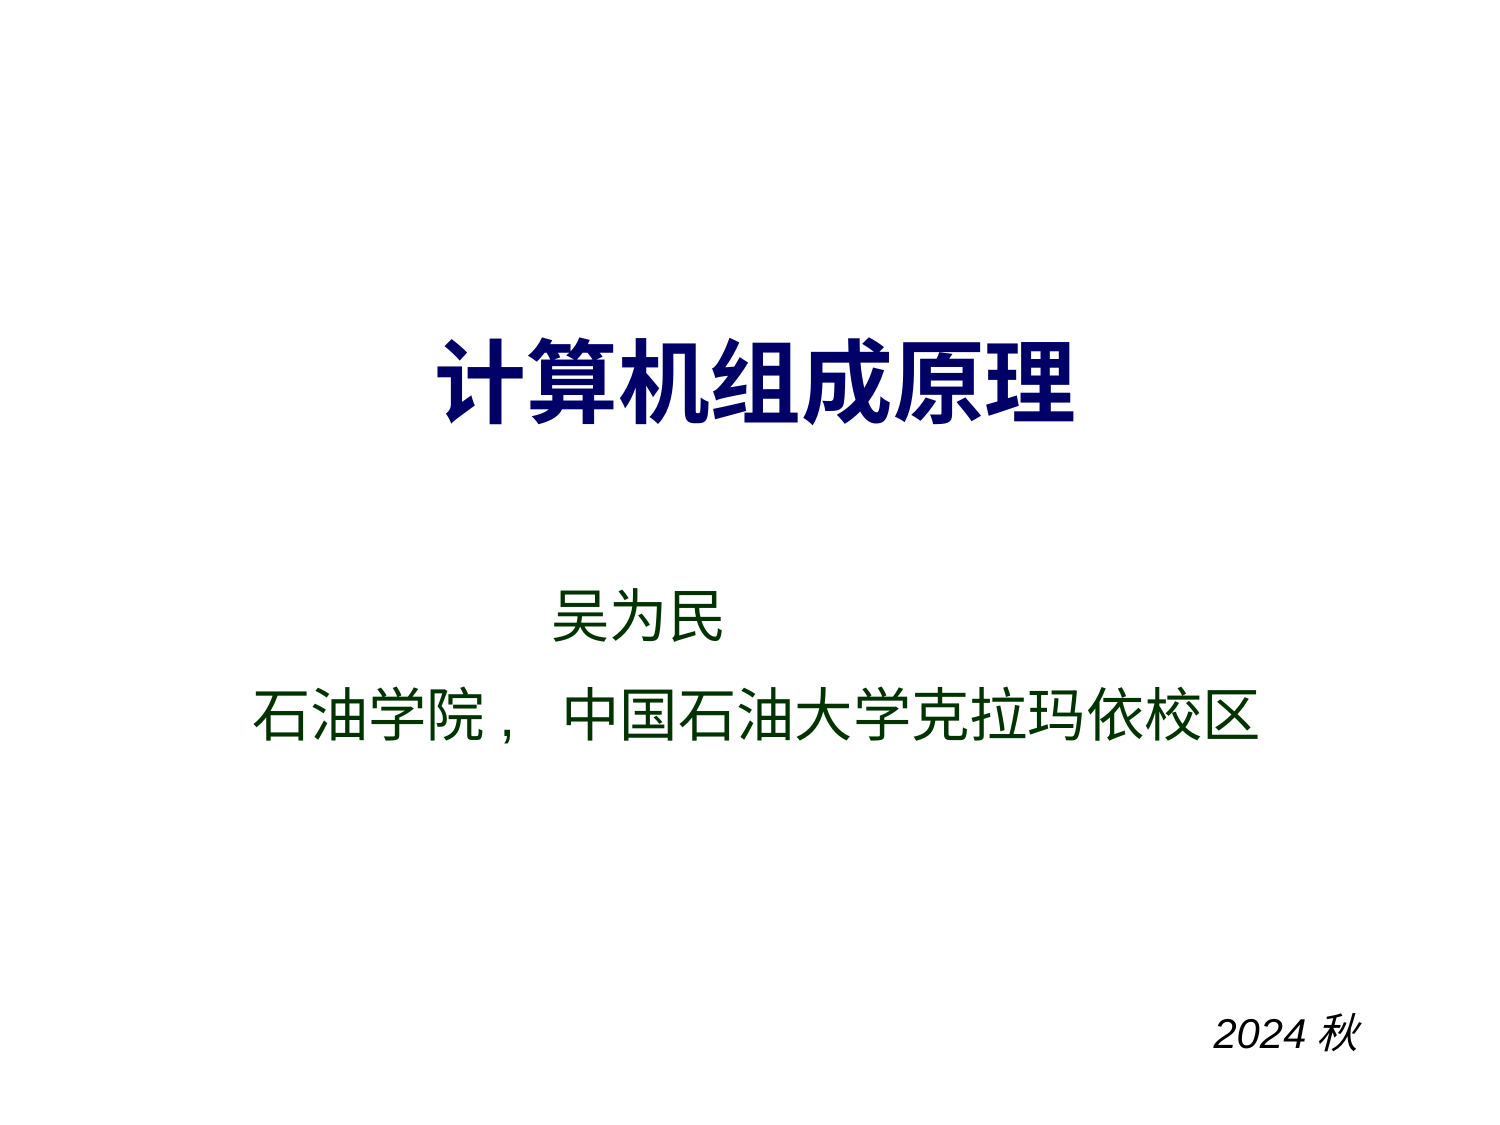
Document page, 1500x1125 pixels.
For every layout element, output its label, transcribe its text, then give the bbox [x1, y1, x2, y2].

text_box 2024秋 [1198, 999, 1390, 1065]
title 计算机组成原理 [422, 280, 1090, 479]
text_box 吴为民 石油学院, 中国石油大学克拉玛依校区 [41, 571, 1459, 768]
